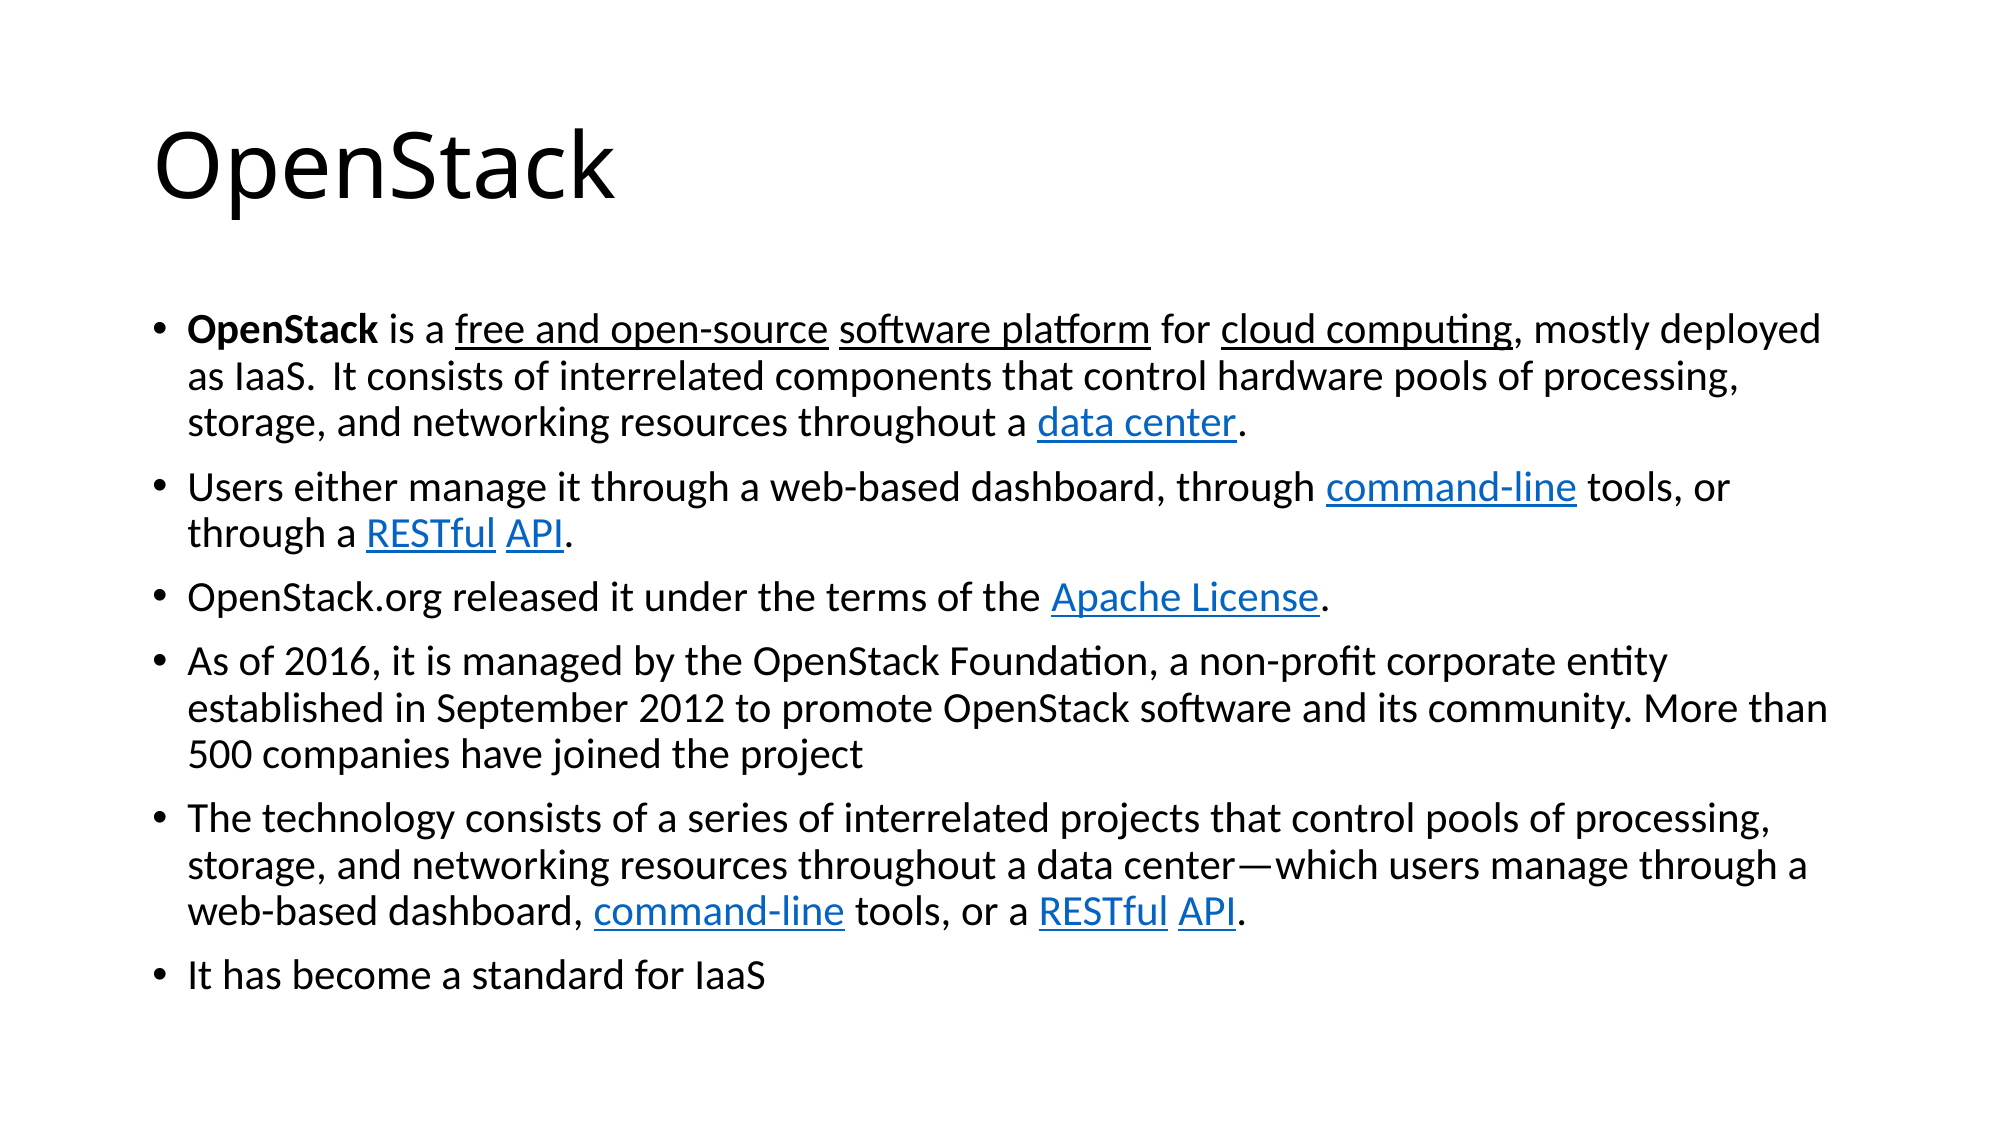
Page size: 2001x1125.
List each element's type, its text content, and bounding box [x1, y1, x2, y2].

title OpenStack [137, 59, 1863, 278]
list OpenStack is a free and open-source software platform for cloud computing, mostly deployed as IaaS. It consists of interrelated components that control hardware pools of processing, storage, and networking resources throughout a data center. Users either manage it through a web-based dashboard, through command-line tools, or through a RESTful API. OpenStack.org released it under the terms of the Apache License. As of 2016, it is managed by the OpenStack Foundation, a non-profit corporate entity established in September 2012 to promote OpenStack software and its community. More than 500 companies have joined the project The technology consists of a series of interrelated projects that control pools of processing, storage, and networking resources throughout a data center—which users manage through a web-based dashboard, command-line tools, or a RESTful API. It has become a standard for IaaS [137, 299, 1863, 1014]
